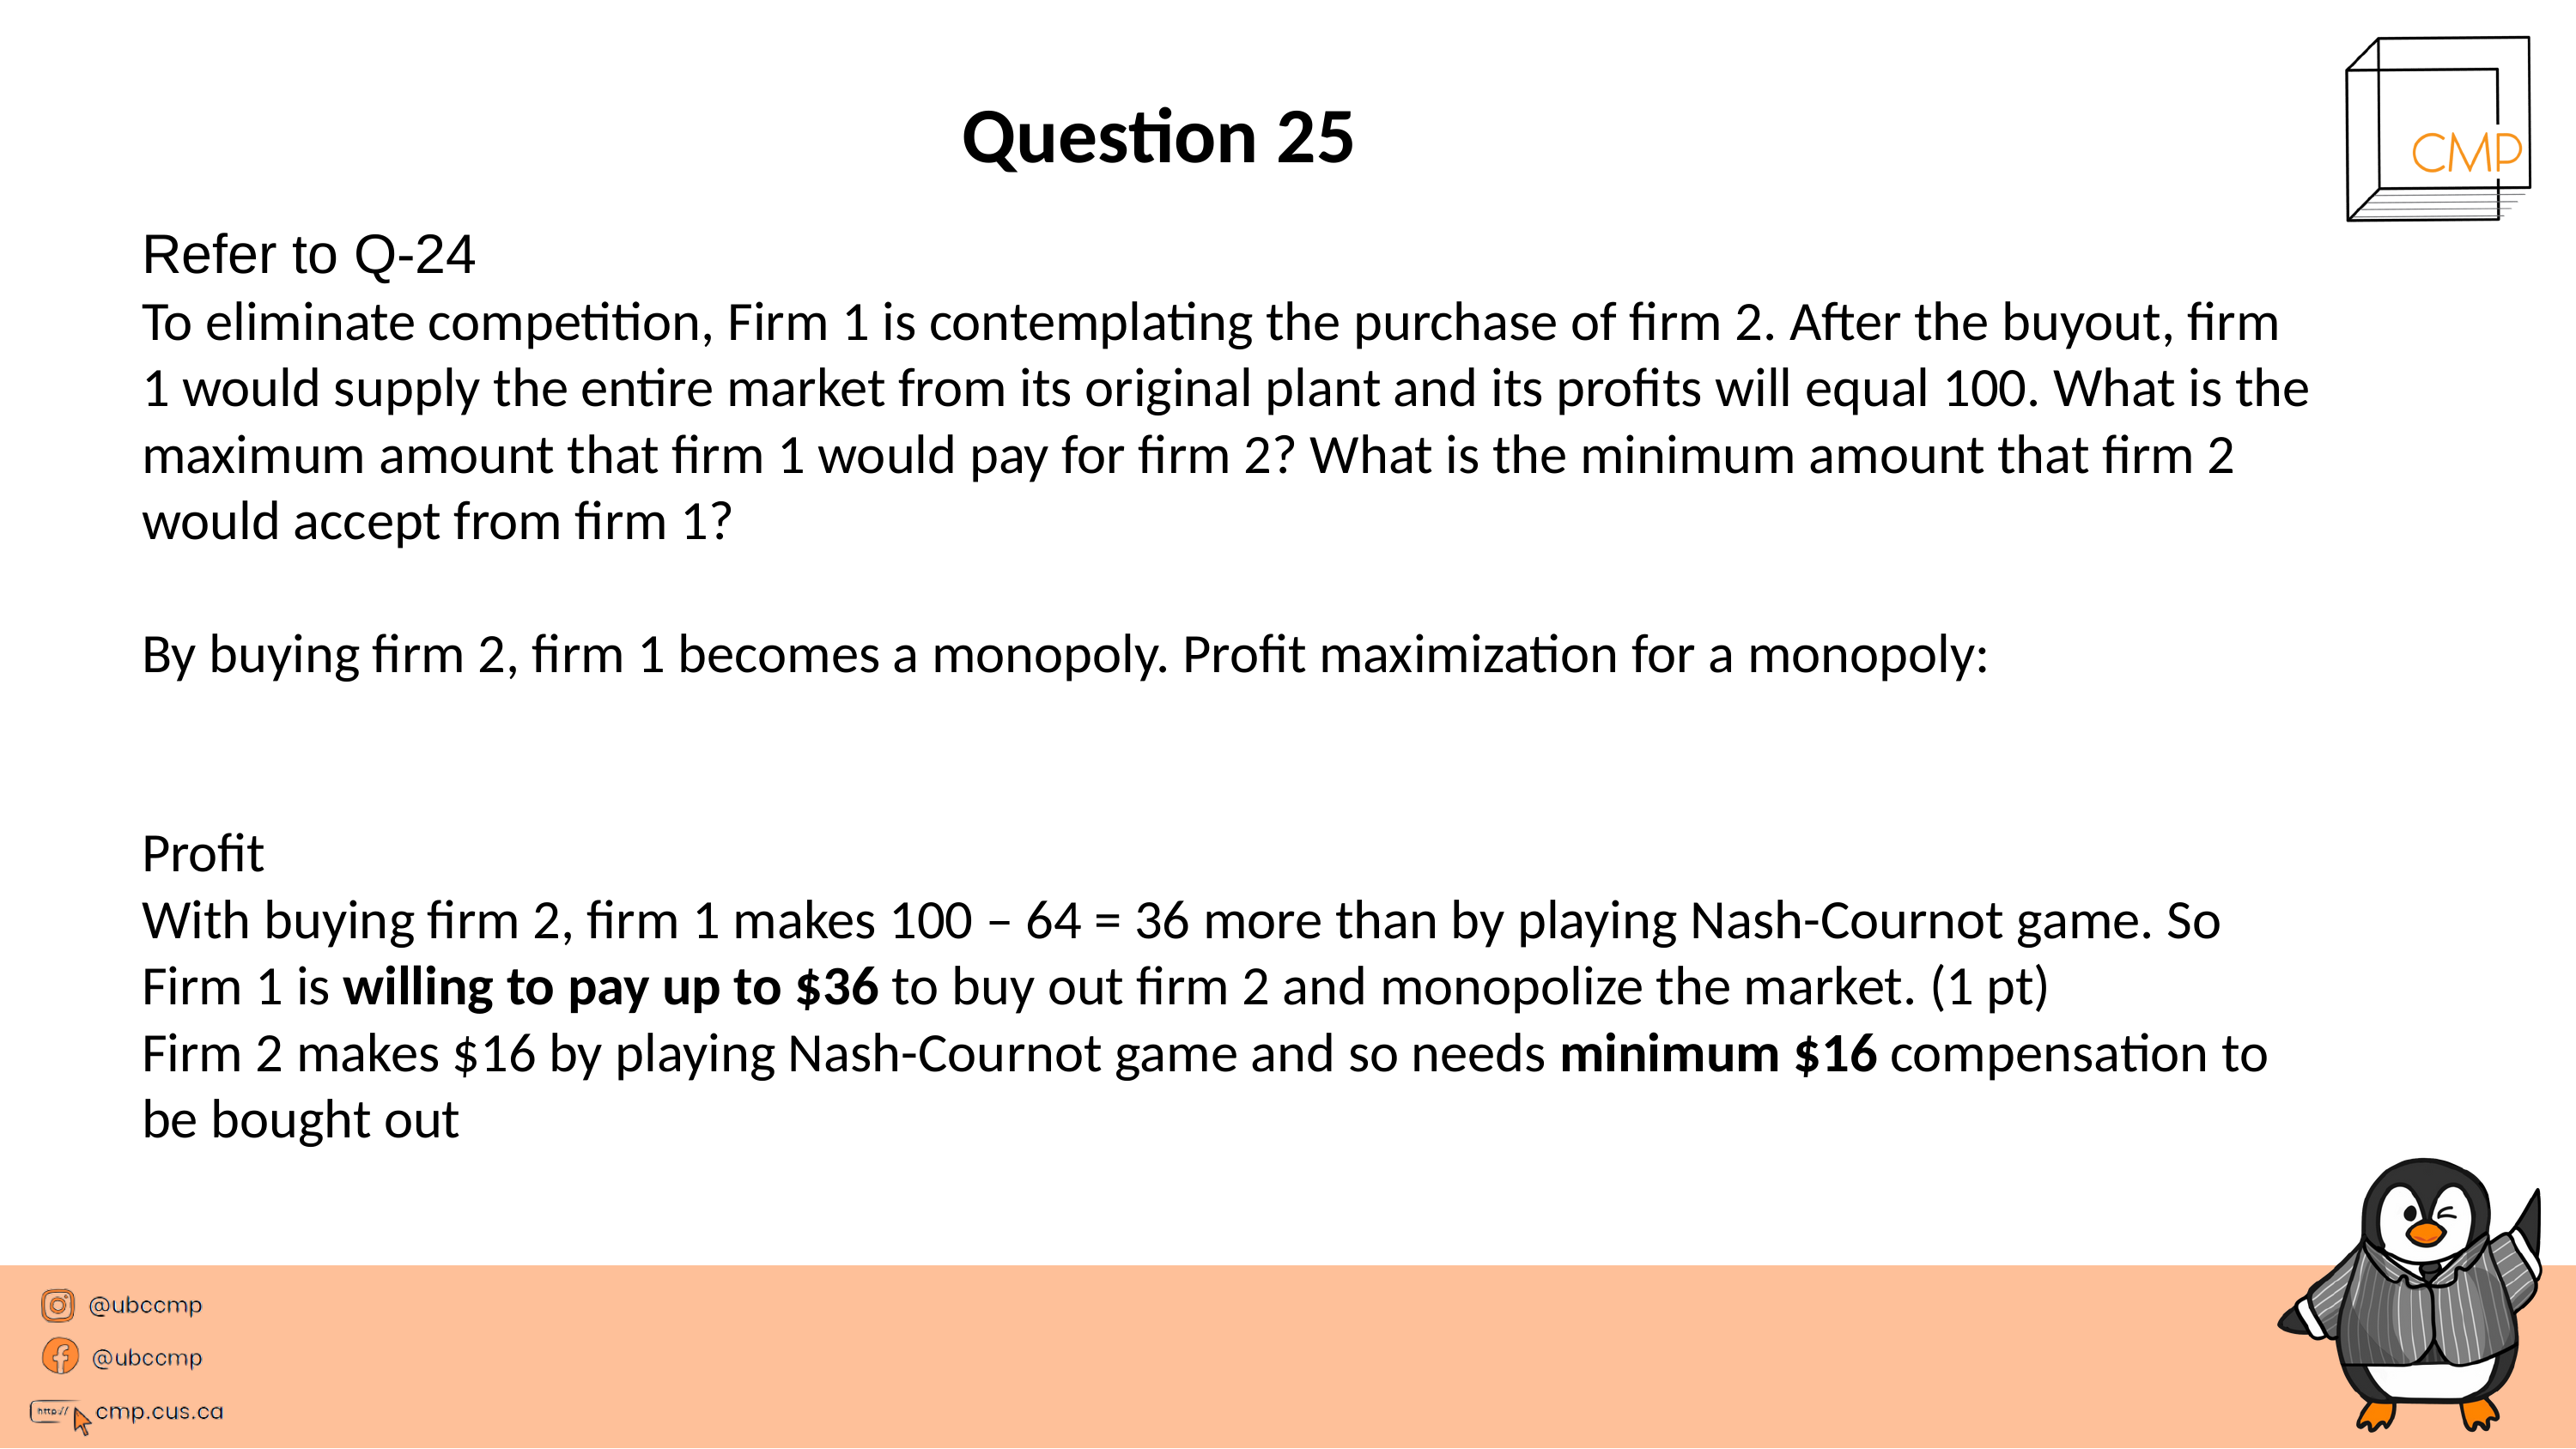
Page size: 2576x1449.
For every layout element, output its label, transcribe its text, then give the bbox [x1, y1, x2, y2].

picture [2233, 0, 2576, 337]
text_box Question 25 [570, 50, 1730, 212]
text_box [0, 1245, 2227, 1449]
picture [2232, 1003, 2576, 1449]
picture [15, 1276, 258, 1442]
